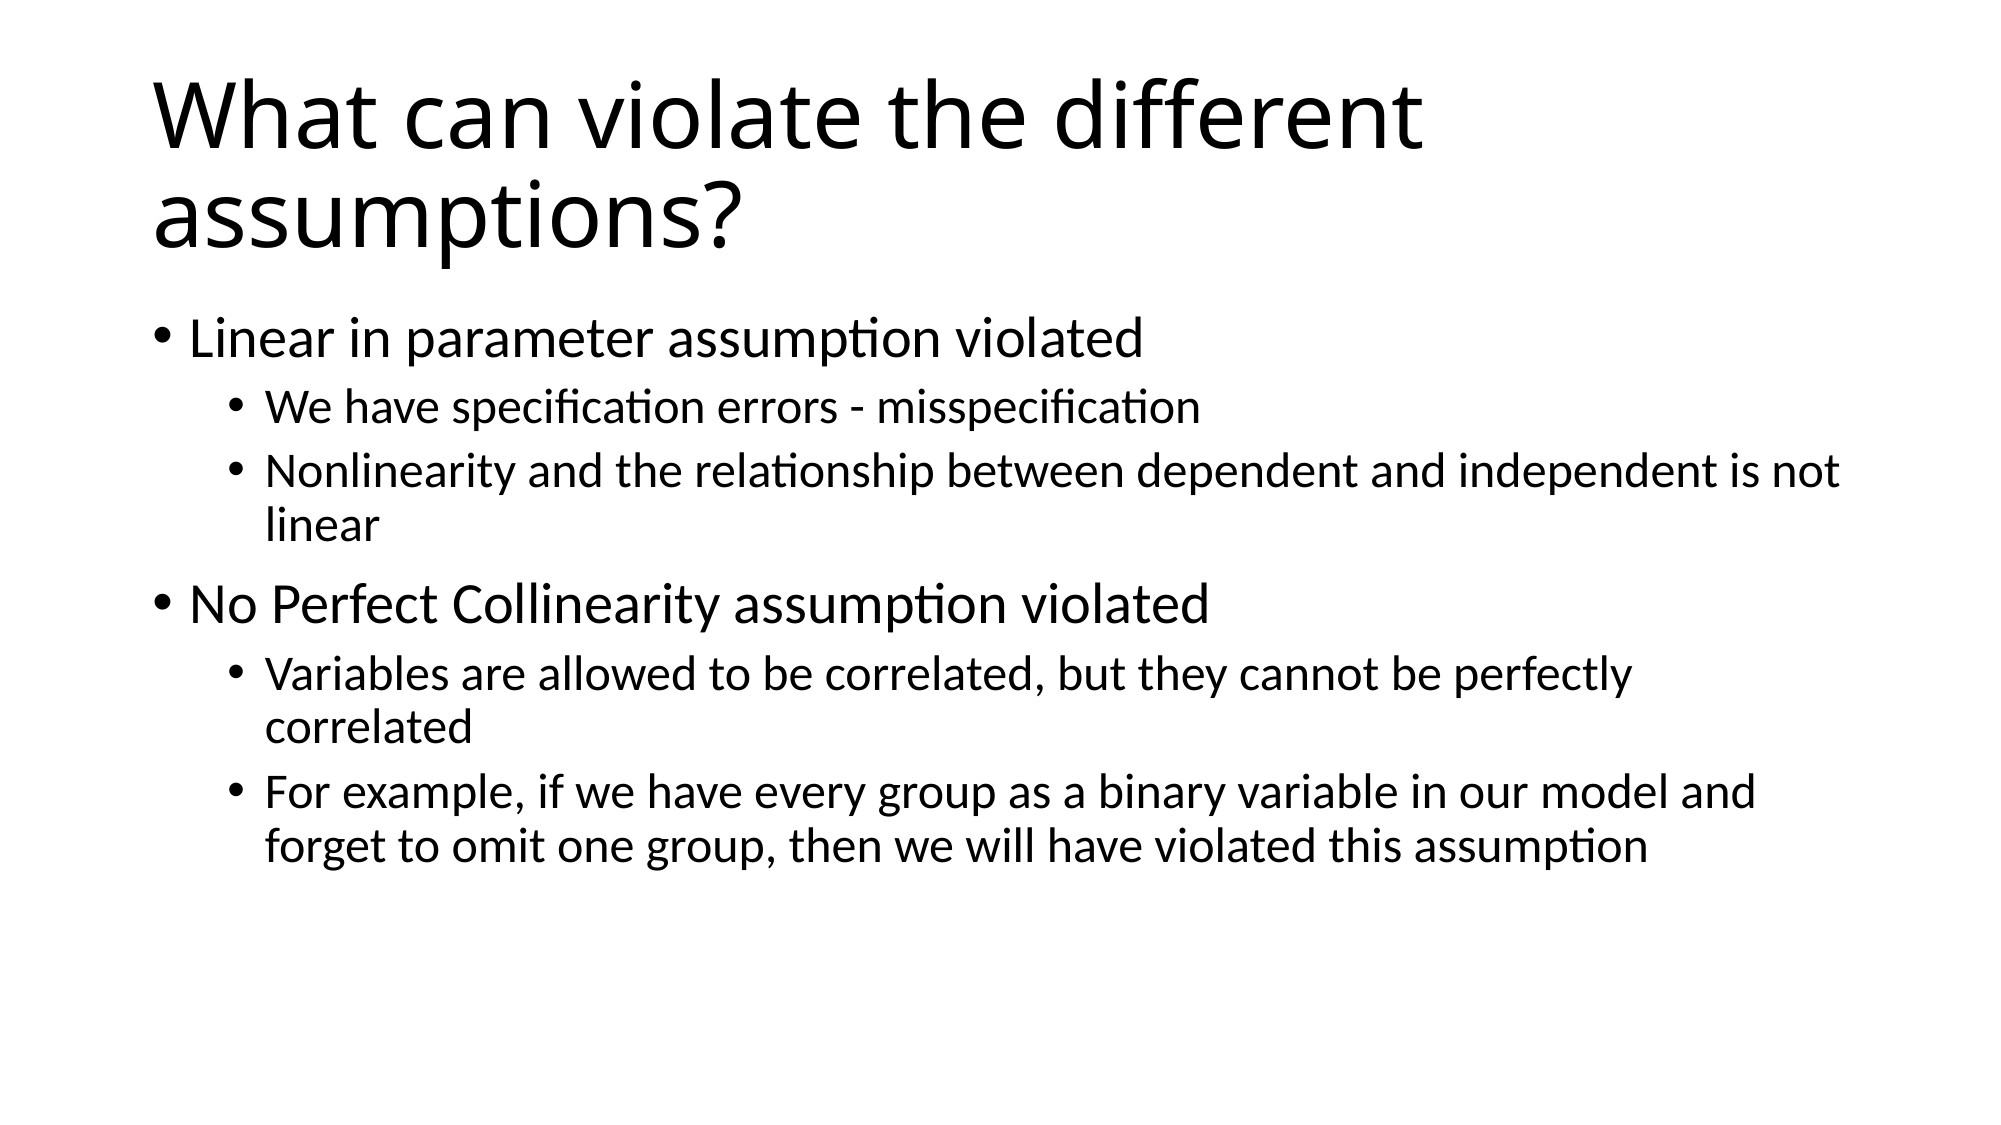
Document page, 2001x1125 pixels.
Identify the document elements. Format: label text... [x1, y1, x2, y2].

title What can violate the different assumptions? [137, 59, 1863, 278]
list Linear in parameter assumption violated We have specification errors - misspecification Nonlinearity and the relationship between dependent and independent is not linear No Perfect Collinearity assumption violated Variables are allowed to be correlated, but they cannot be perfectly correlated For example, if we have every group as a binary variable in our model and forget to omit one group, then we will have violated this assumption [137, 299, 1863, 1014]
